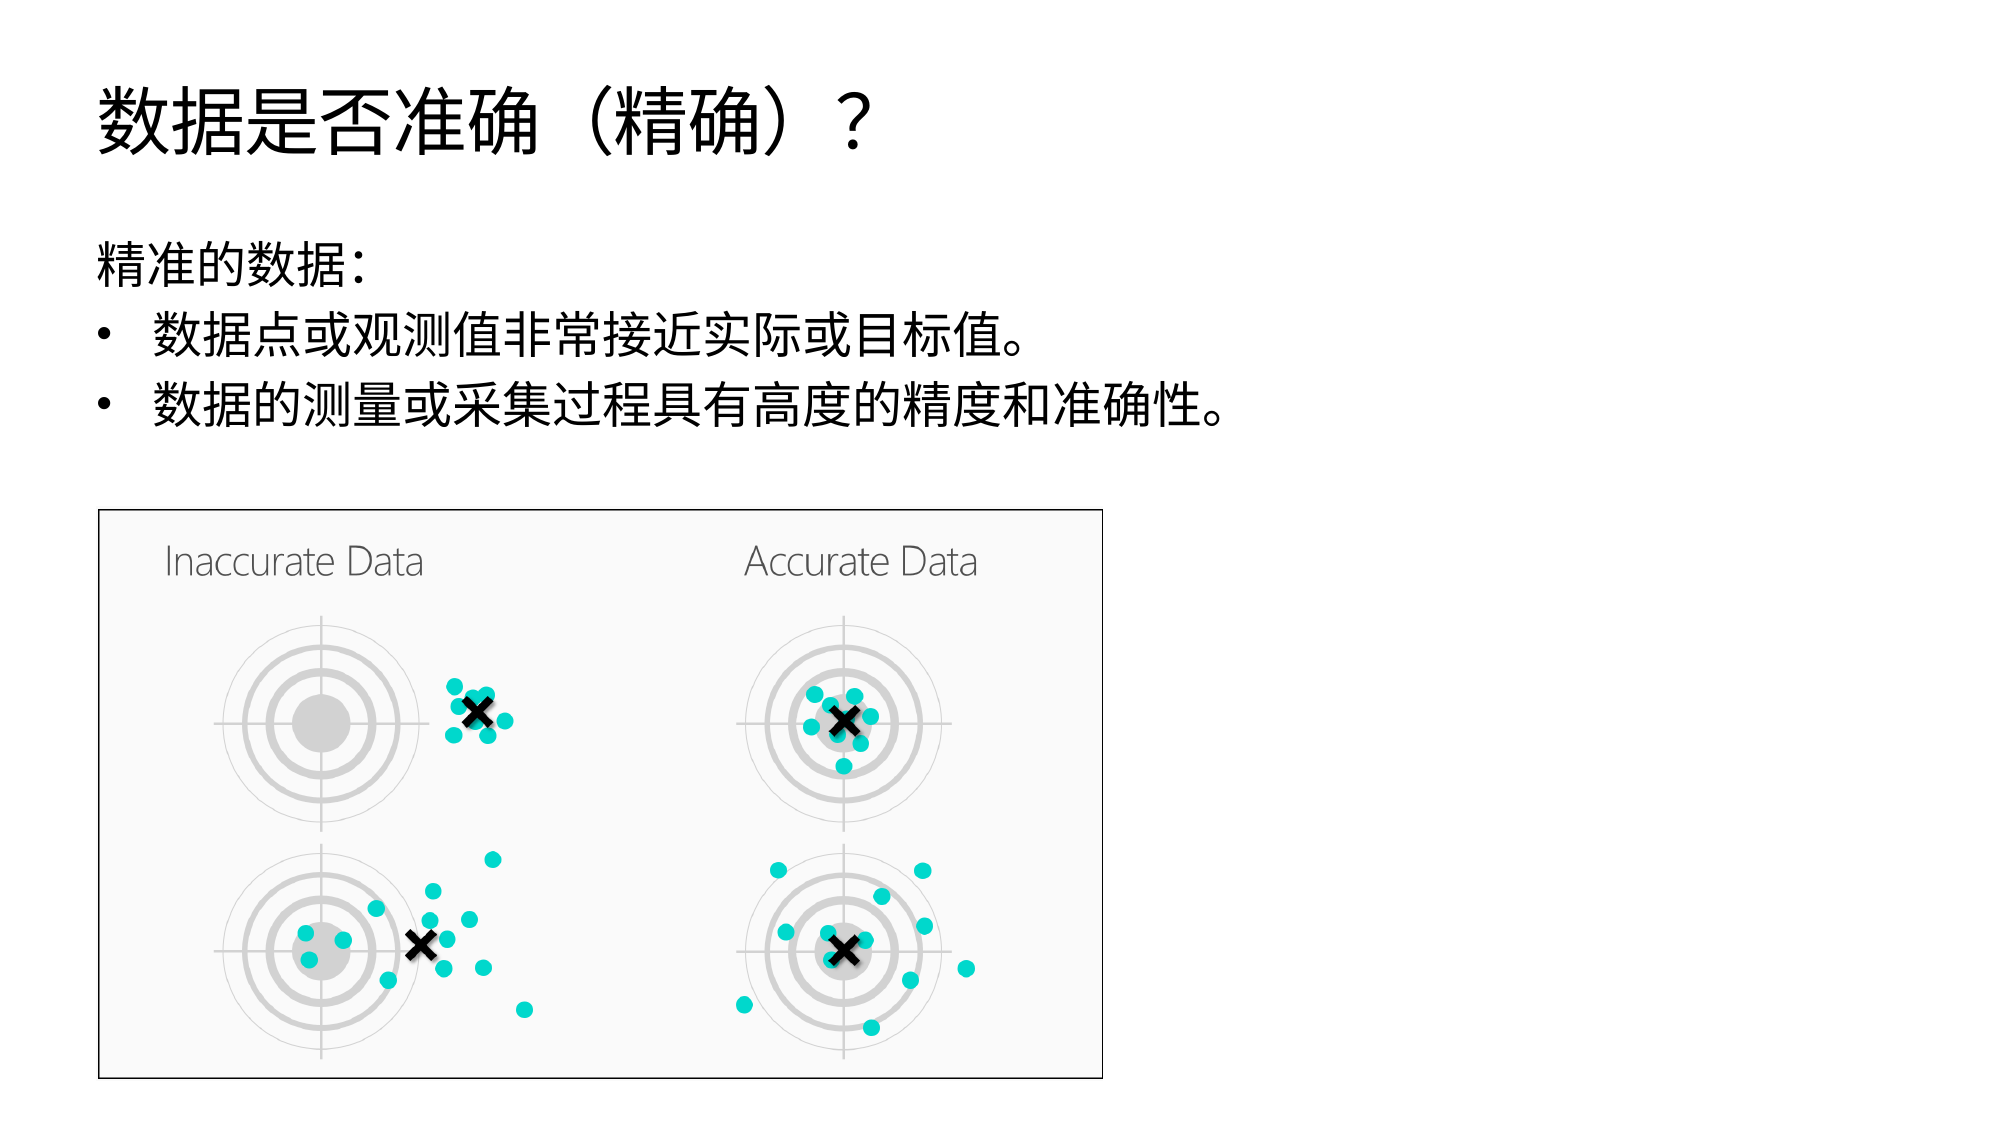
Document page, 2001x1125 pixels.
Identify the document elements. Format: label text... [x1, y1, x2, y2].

list 精准的数据： 数据点或观测值非常接近实际或目标值。 数据的测量或采集过程具有高度的精度和准确性。 [96, 233, 1904, 440]
picture [95, 506, 1103, 1081]
title 数据是否准确（精确）？ [96, 75, 950, 166]
